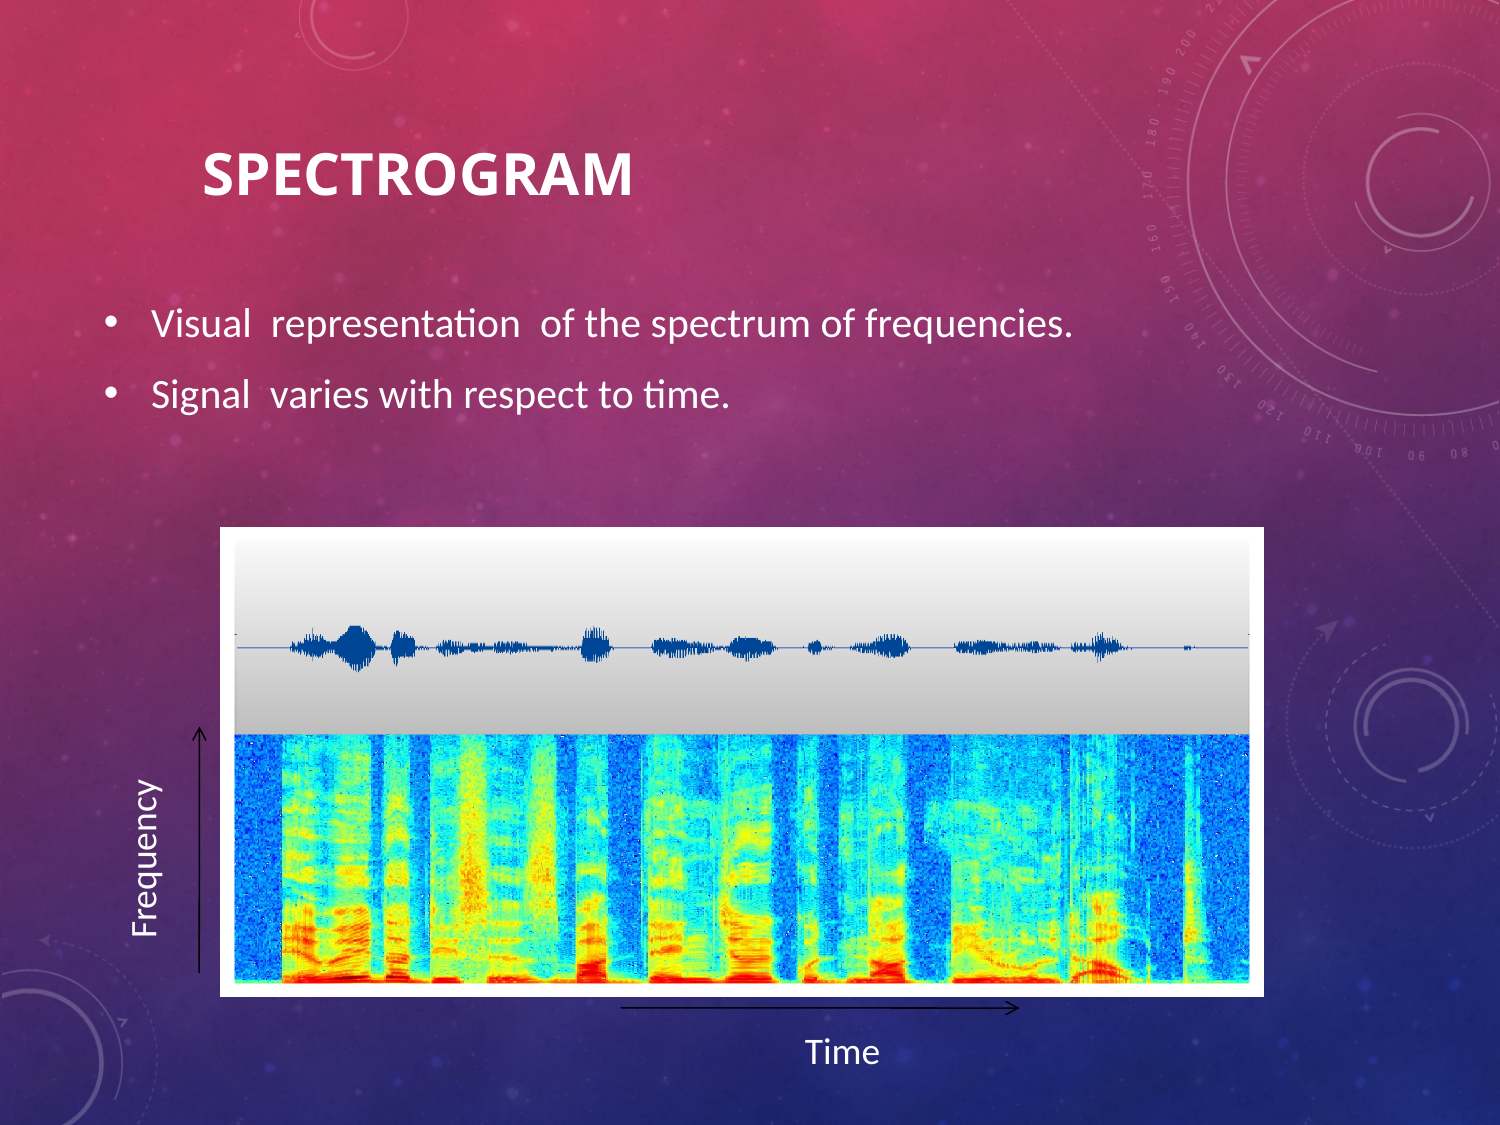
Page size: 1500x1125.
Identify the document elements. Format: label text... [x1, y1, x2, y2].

list Visual representation of the spectrum of frequencies. Signal varies with respect to time. [89, 288, 1439, 443]
text_box Frequency [111, 860, 172, 954]
text_box Time [790, 1019, 896, 1080]
picture [0, 0, 1500, 1125]
title Spectrogram [187, 78, 1500, 266]
text_box Frequency [111, 764, 172, 849]
